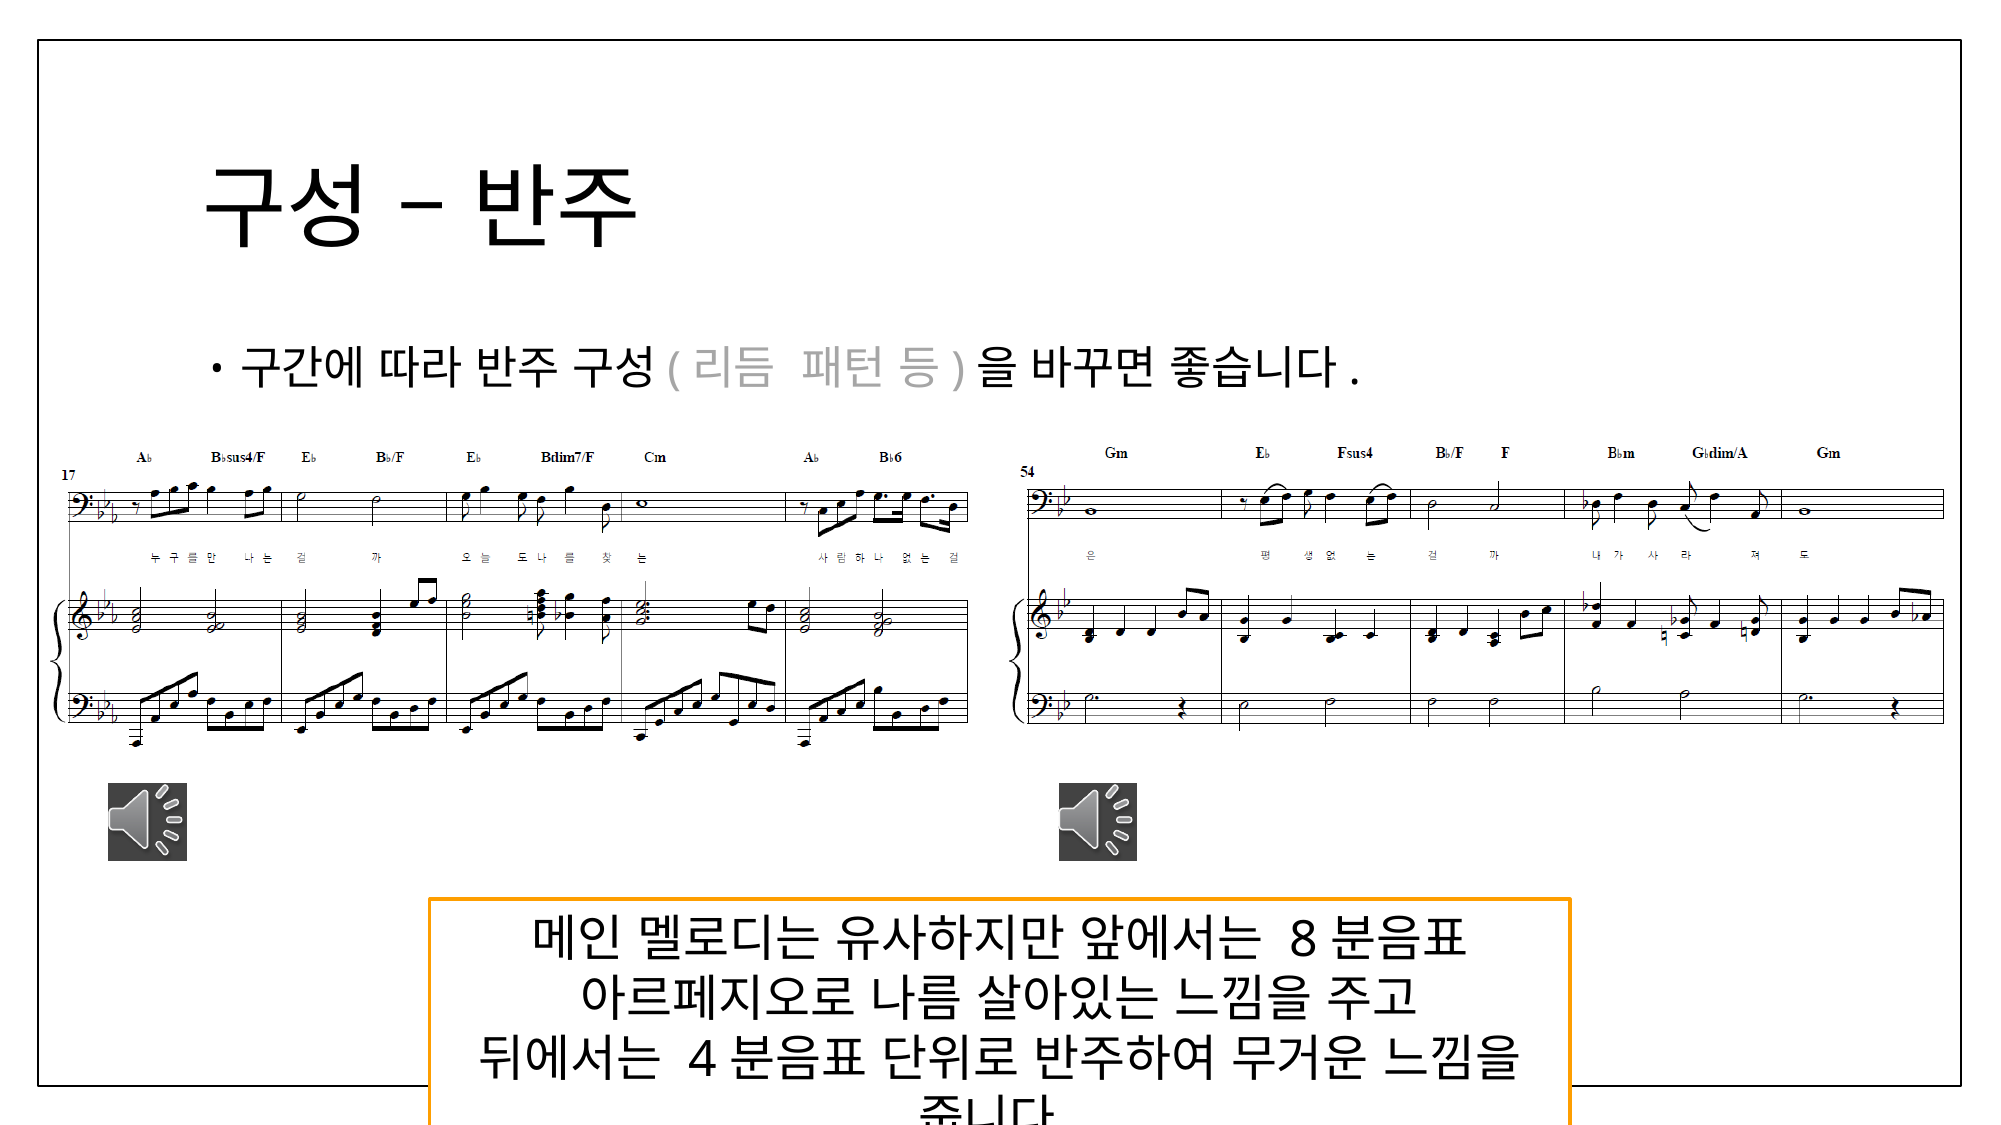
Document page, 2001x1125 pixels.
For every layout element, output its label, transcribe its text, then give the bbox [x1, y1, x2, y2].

picture [999, 431, 1954, 747]
text_box 메인 멜로디는 유사하지만 앞에서는 8분음표 아르페지오로 나름 살아있는 느낌을 주고 뒤에서는 4분음표 단위로 반주하여 무거운 느낌을 줍니다. [428, 897, 1572, 1125]
list 구간에 따라 반주 구성(리듬 패턴 등)을 바꾸면 좋습니다. [187, 337, 1808, 1000]
picture [1057, 781, 1138, 863]
picture [107, 781, 188, 863]
picture [45, 441, 975, 758]
title 구성 – 반주 [187, 99, 1808, 323]
